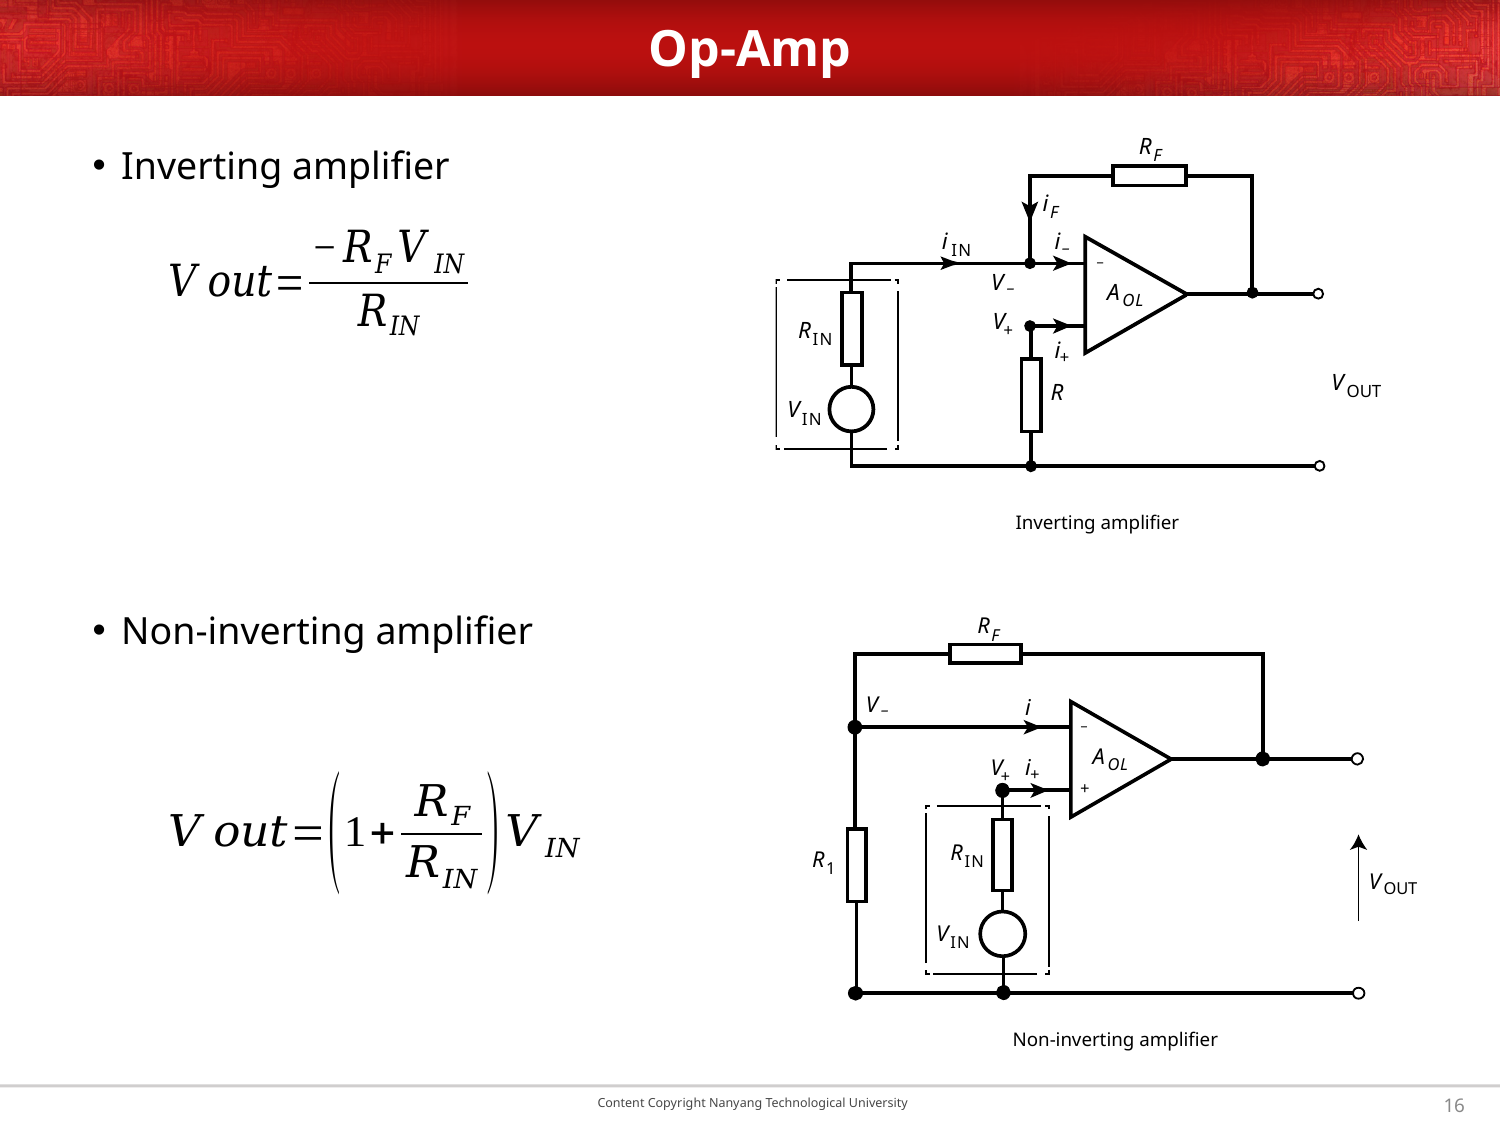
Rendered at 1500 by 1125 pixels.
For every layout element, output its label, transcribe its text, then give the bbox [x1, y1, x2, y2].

list Inverting amplifier Non-inverting amplifier [77, 134, 730, 930]
text_box Inverting amplifier [902, 503, 1293, 541]
title Op-Amp [0, 0, 1500, 93]
picture [811, 615, 1419, 1021]
picture [775, 134, 1383, 473]
text_box Non-inverting amplifier [920, 1030, 1311, 1058]
